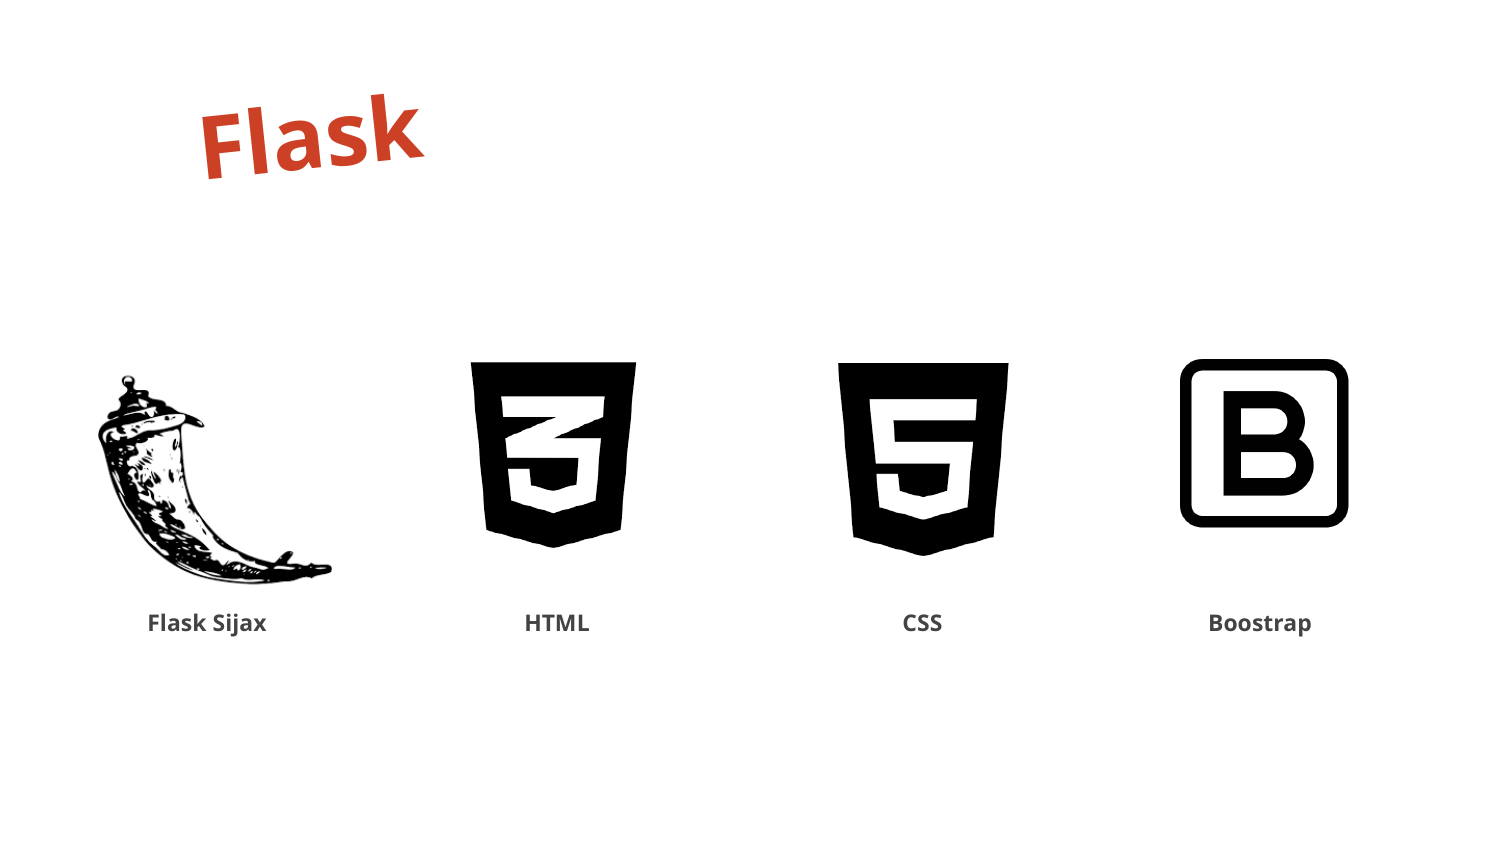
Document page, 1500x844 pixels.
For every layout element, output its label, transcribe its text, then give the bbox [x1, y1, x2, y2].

text_box Flask Sijax [93, 600, 327, 650]
text_box Boostrap [1143, 593, 1377, 650]
picture [460, 362, 646, 549]
text_box Flask [0, 29, 660, 186]
text_box HTML [443, 593, 677, 650]
picture [826, 363, 1020, 556]
text_box CSS [805, 593, 1040, 650]
picture [98, 363, 332, 597]
picture [1171, 350, 1357, 537]
